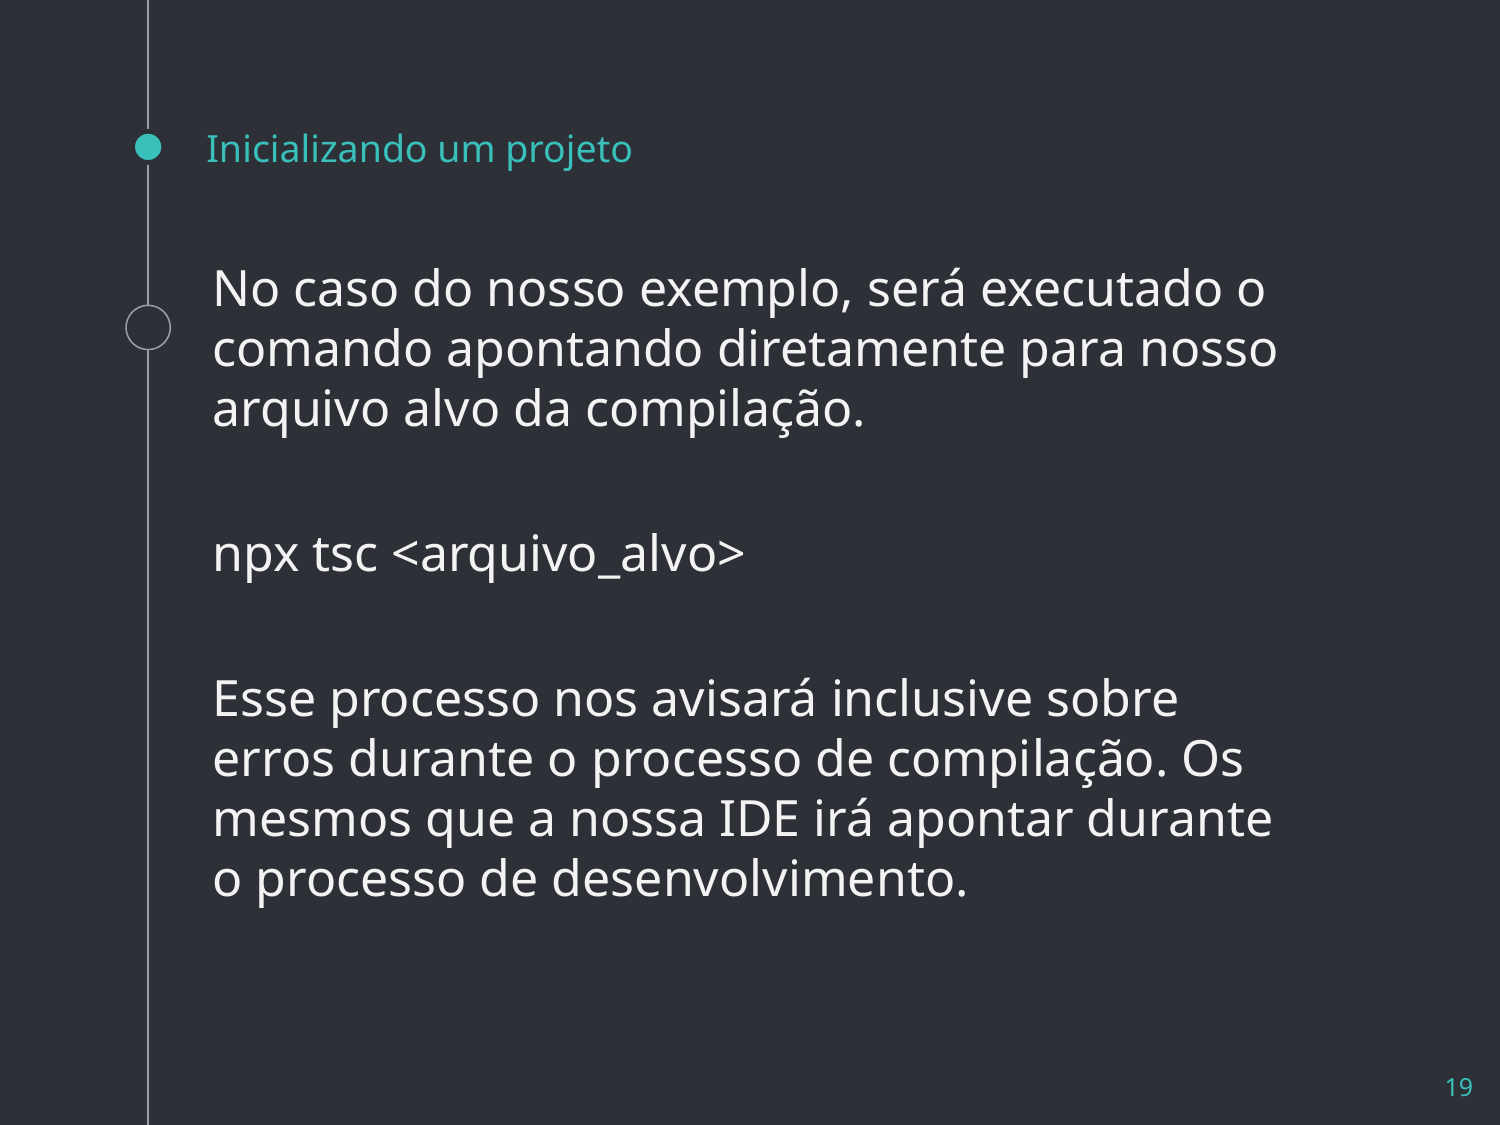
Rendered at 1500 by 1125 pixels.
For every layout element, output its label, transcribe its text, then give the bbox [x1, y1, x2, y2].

title Inicializando um projeto [191, 109, 1317, 185]
list No caso do nosso exemplo, será executado o comando apontando diretamente para nosso arquivo alvo da compilação. npx tsc <arquivo_alvo> Esse processo nos avisará inclusive sobre erros durante o processo de compilação. Os mesmos que a nossa IDE irá apontar durante o processo de desenvolvimento. [191, 241, 1317, 1057]
slide_number 19 [1398, 1056, 1489, 1125]
